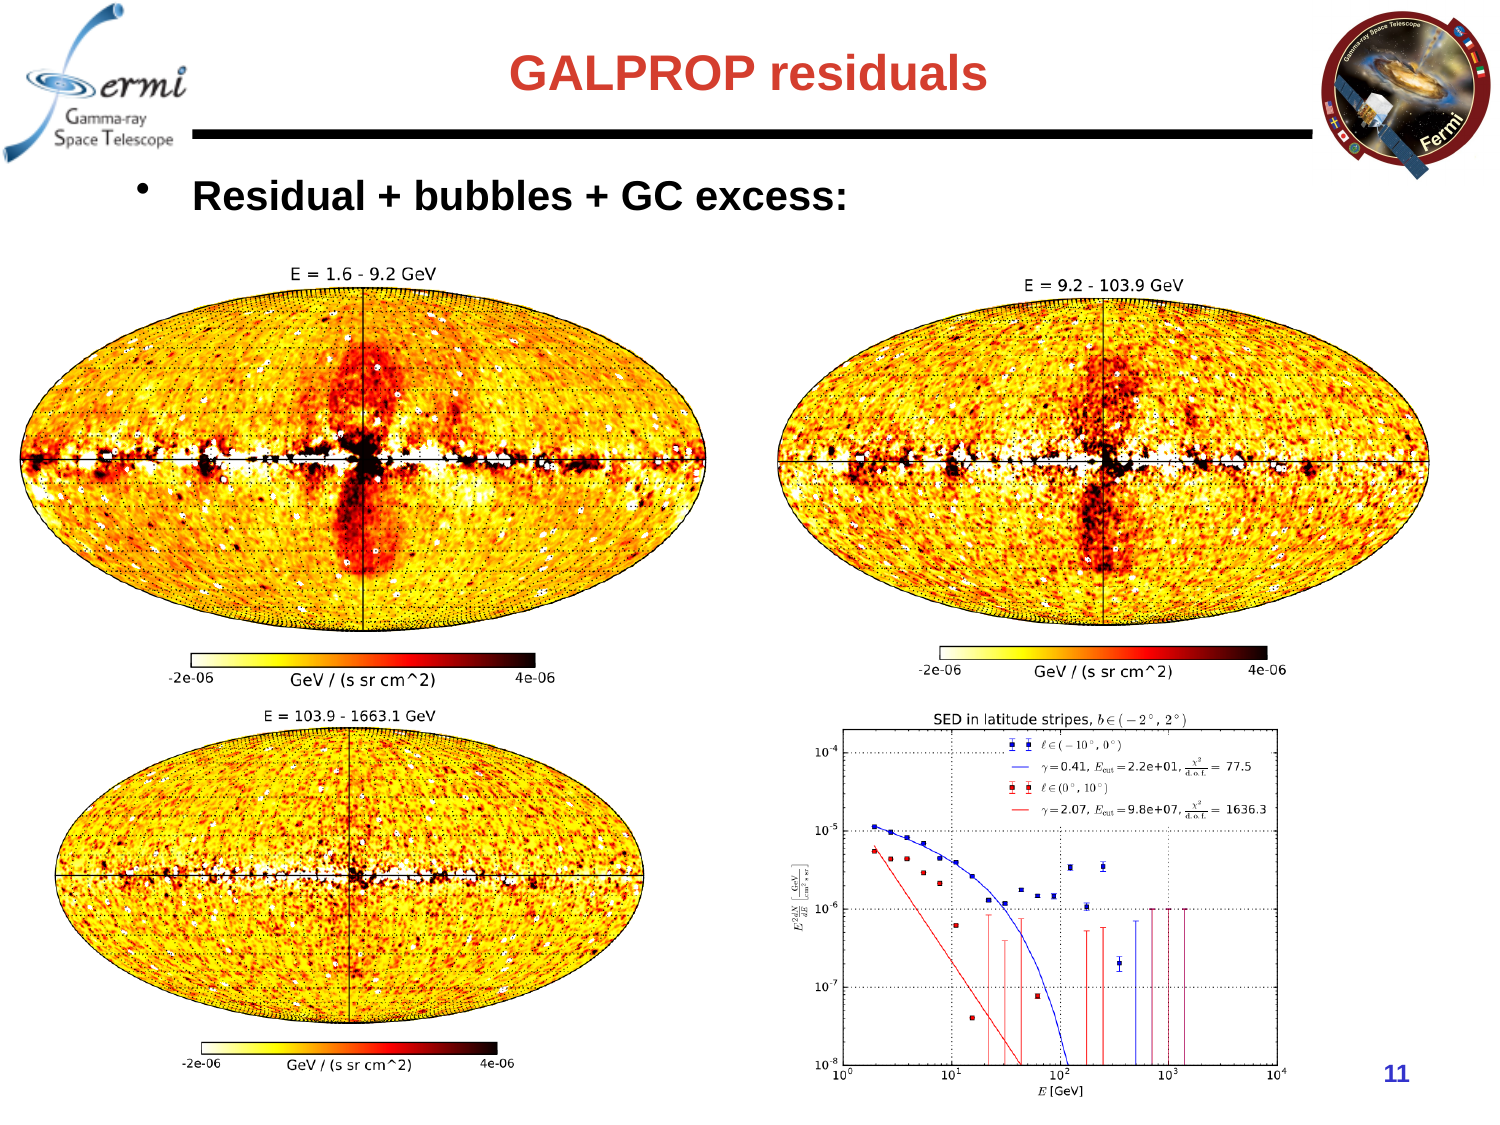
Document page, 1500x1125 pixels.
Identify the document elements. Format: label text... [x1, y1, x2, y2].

picture [1312, 0, 1500, 186]
slide_number 10 [1336, 1042, 1425, 1103]
title GALPROP residuals [185, 16, 1313, 125]
picture [761, 272, 1442, 1106]
list Residual + bubbles + GC excess: [135, 160, 1447, 303]
picture [0, 0, 189, 167]
picture [3, 260, 719, 1096]
